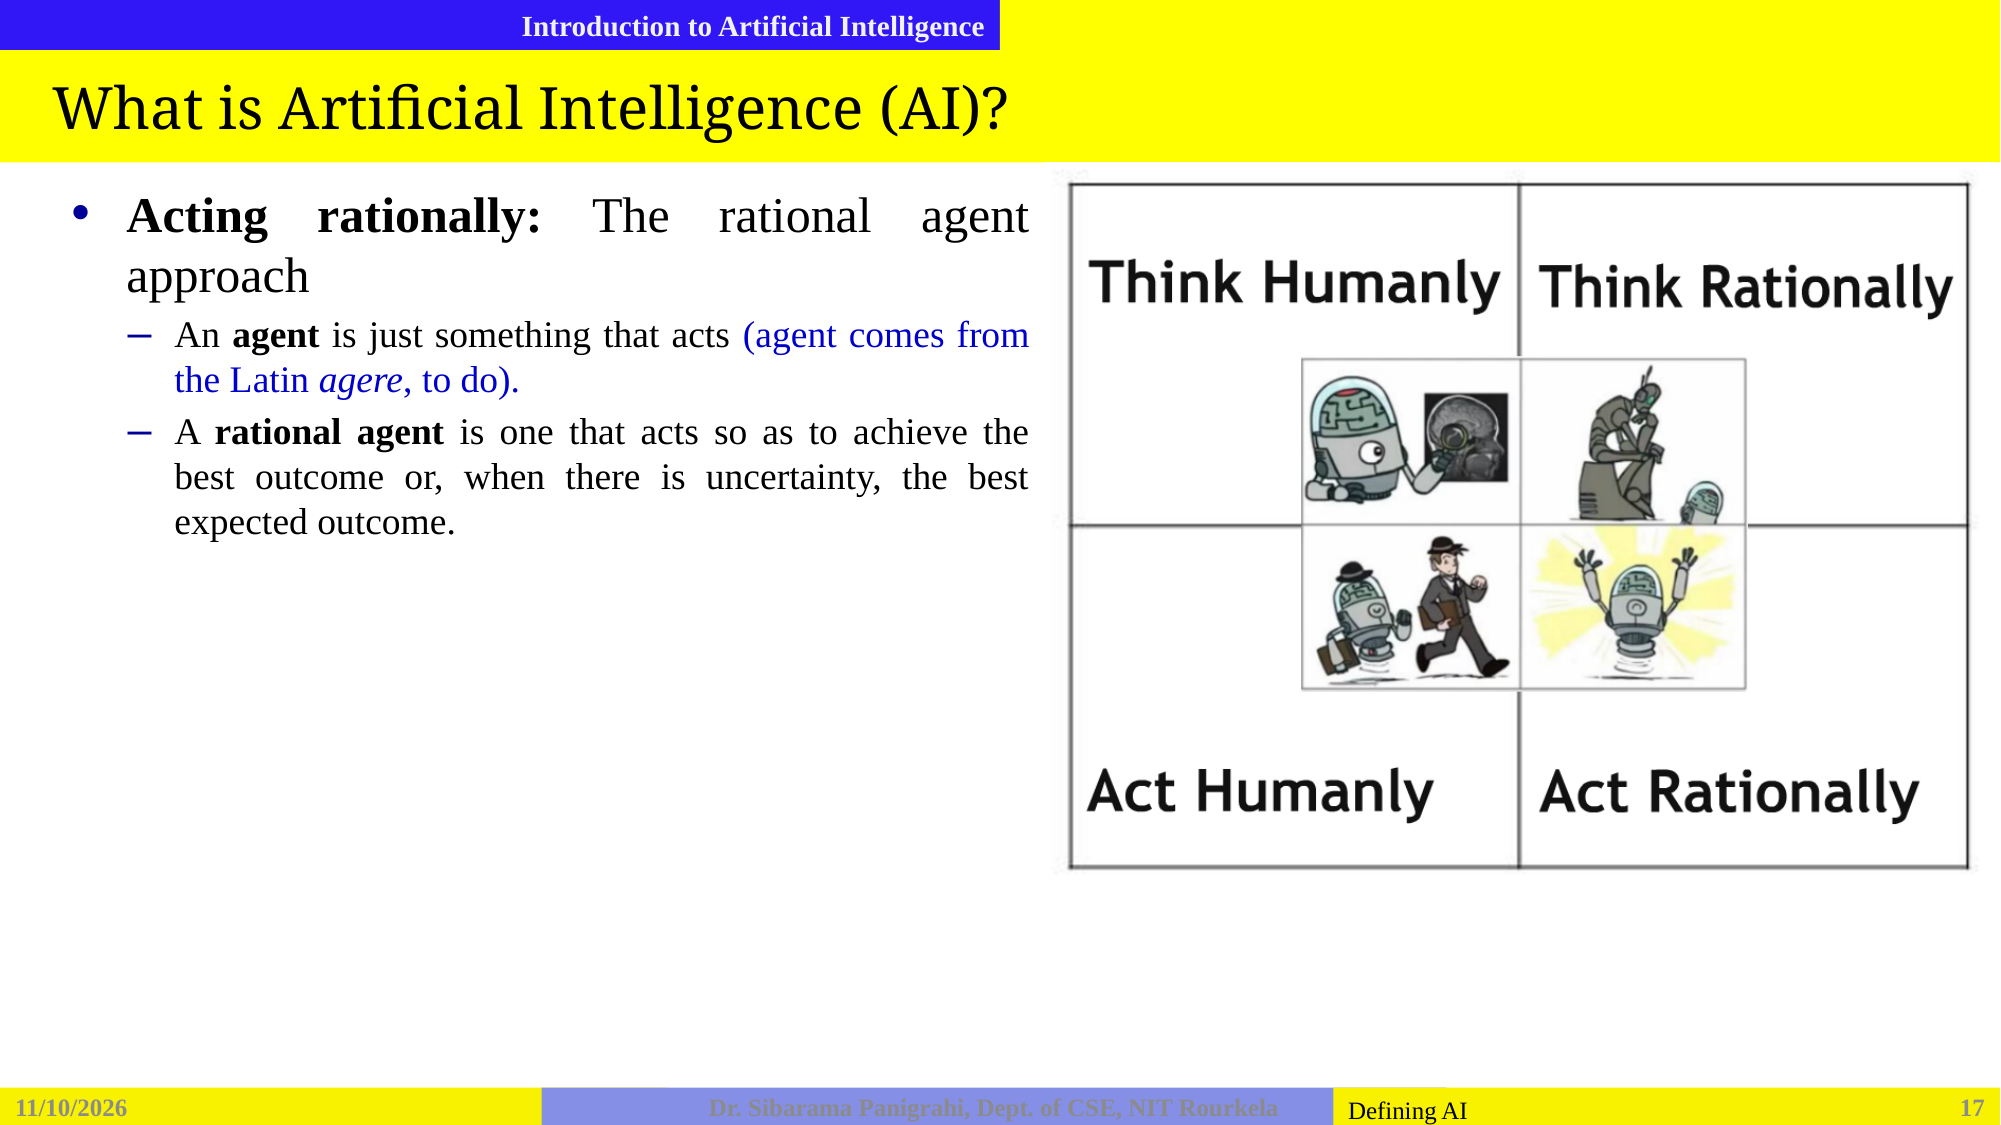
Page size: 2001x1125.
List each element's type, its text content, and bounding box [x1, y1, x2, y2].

text_box Acting rationally: The rational agent approach An agent is just something that acts (agent comes from the Latin agere, to do). A rational agent is one that acts so as to achieve the best outcome or, when there is uncertainty, the best expected outcome. [0, 174, 1045, 1088]
slide_number 17 [1954, 1087, 2000, 1125]
footer Dr. Sibarama Panigrahi, Dept. of CSE, NIT Rourkela [541, 1087, 1333, 1125]
title What is Artificial Intelligence (AI)? [0, 50, 2000, 163]
text_box Defining AI [1333, 1087, 1954, 1125]
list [1044, 161, 1997, 888]
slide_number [0, 1088, 541, 1125]
